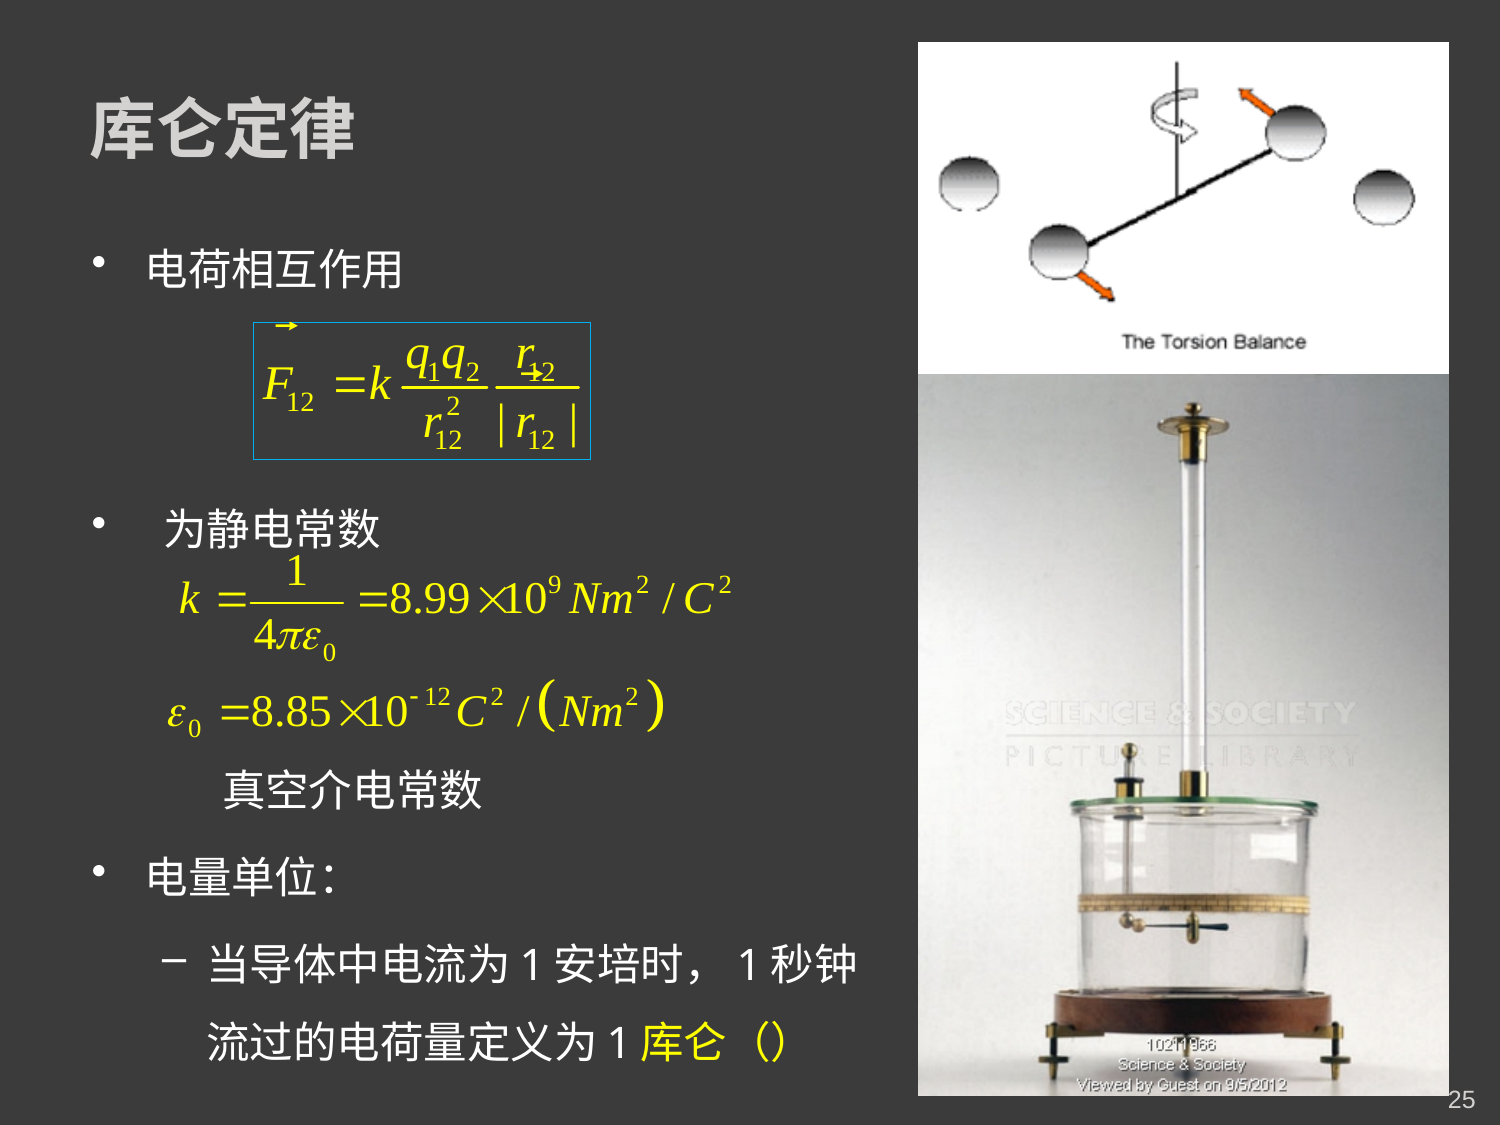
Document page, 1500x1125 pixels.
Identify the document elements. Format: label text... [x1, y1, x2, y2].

title 库仑定律 [75, 45, 913, 208]
slide_number 25 [1340, 1075, 1491, 1117]
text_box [159, 672, 669, 757]
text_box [253, 322, 591, 460]
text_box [171, 541, 740, 671]
picture [918, 42, 1450, 1096]
